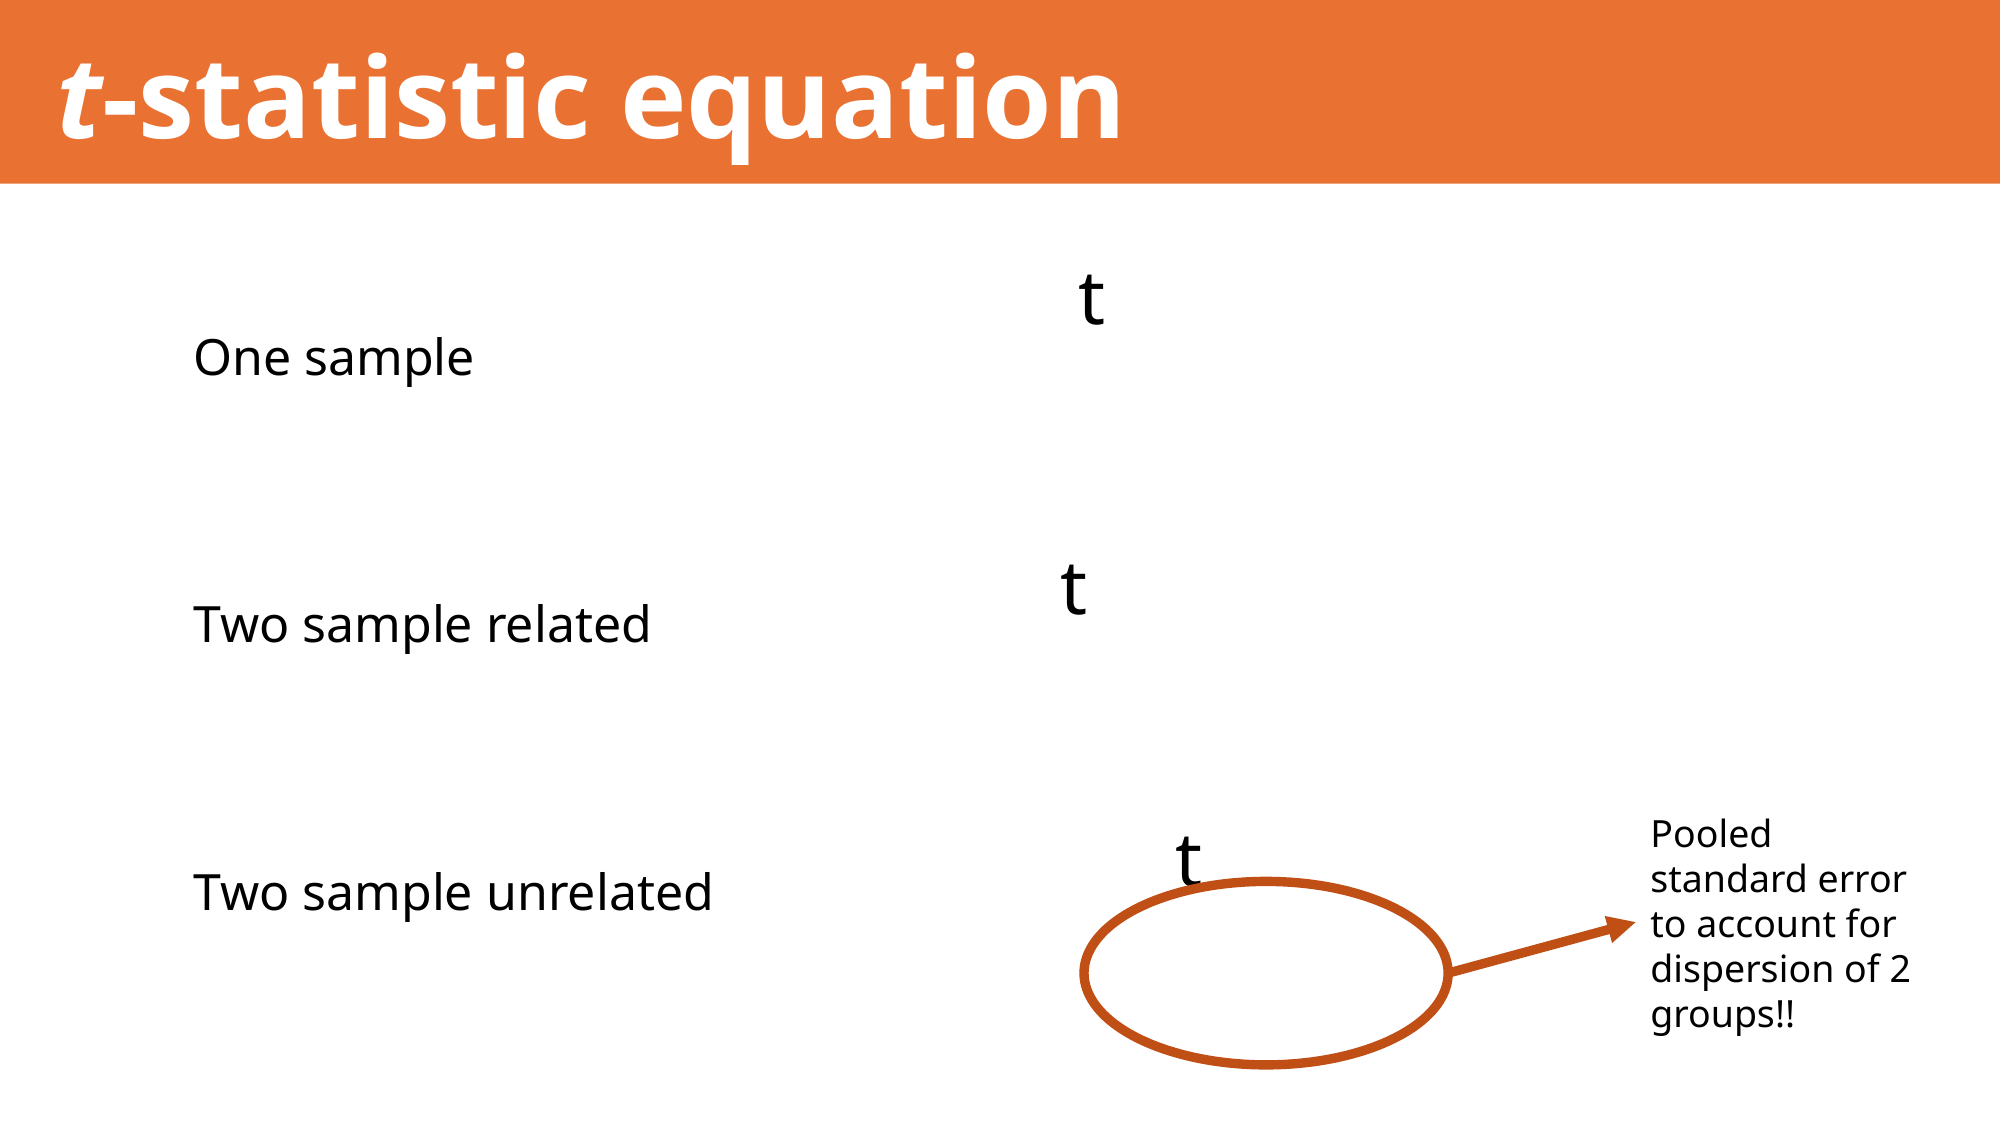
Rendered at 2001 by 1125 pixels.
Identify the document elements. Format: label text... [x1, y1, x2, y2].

text_box [1082, 879, 1450, 1067]
text_box [0, 0, 2000, 185]
text_box Two sample related [178, 585, 1181, 661]
text_box Pooled standard error to account for dispersion of 2 groups!! [1635, 802, 1953, 1042]
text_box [1447, 900, 1637, 974]
text_box Two sample unrelated [178, 852, 1181, 928]
text_box One sample [178, 318, 1181, 393]
text_box t-statistic equation [41, 0, 1767, 171]
